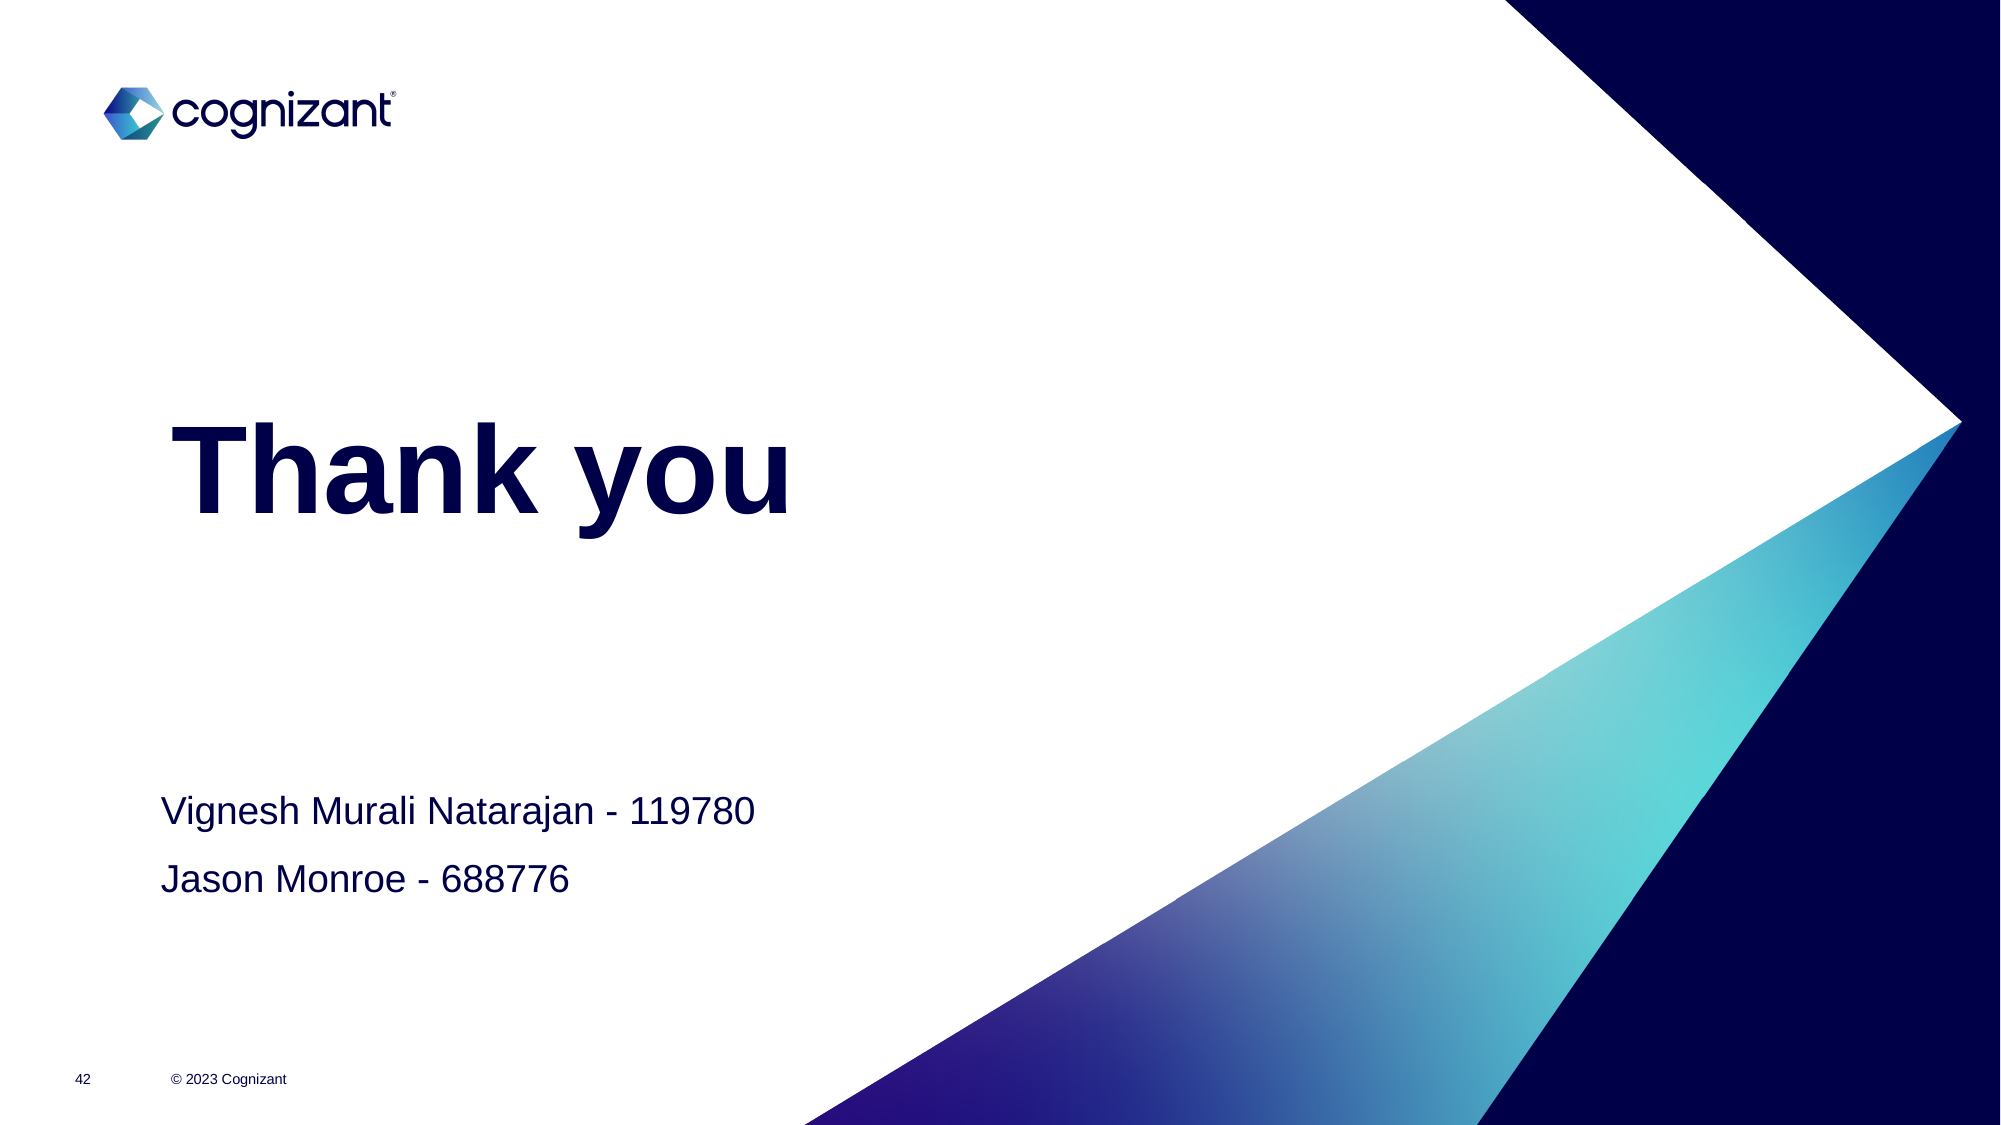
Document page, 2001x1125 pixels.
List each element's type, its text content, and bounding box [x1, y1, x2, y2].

picture [77, 62, 417, 165]
title Thank you [171, 312, 1164, 616]
picture [804, 0, 2001, 1125]
text_box Vignesh Murali Natarajan - 119780 Jason Monroe - 688776 [145, 778, 847, 945]
slide_number 42 [75, 1037, 133, 1088]
footer © 2023 Cognizant [171, 1037, 368, 1088]
